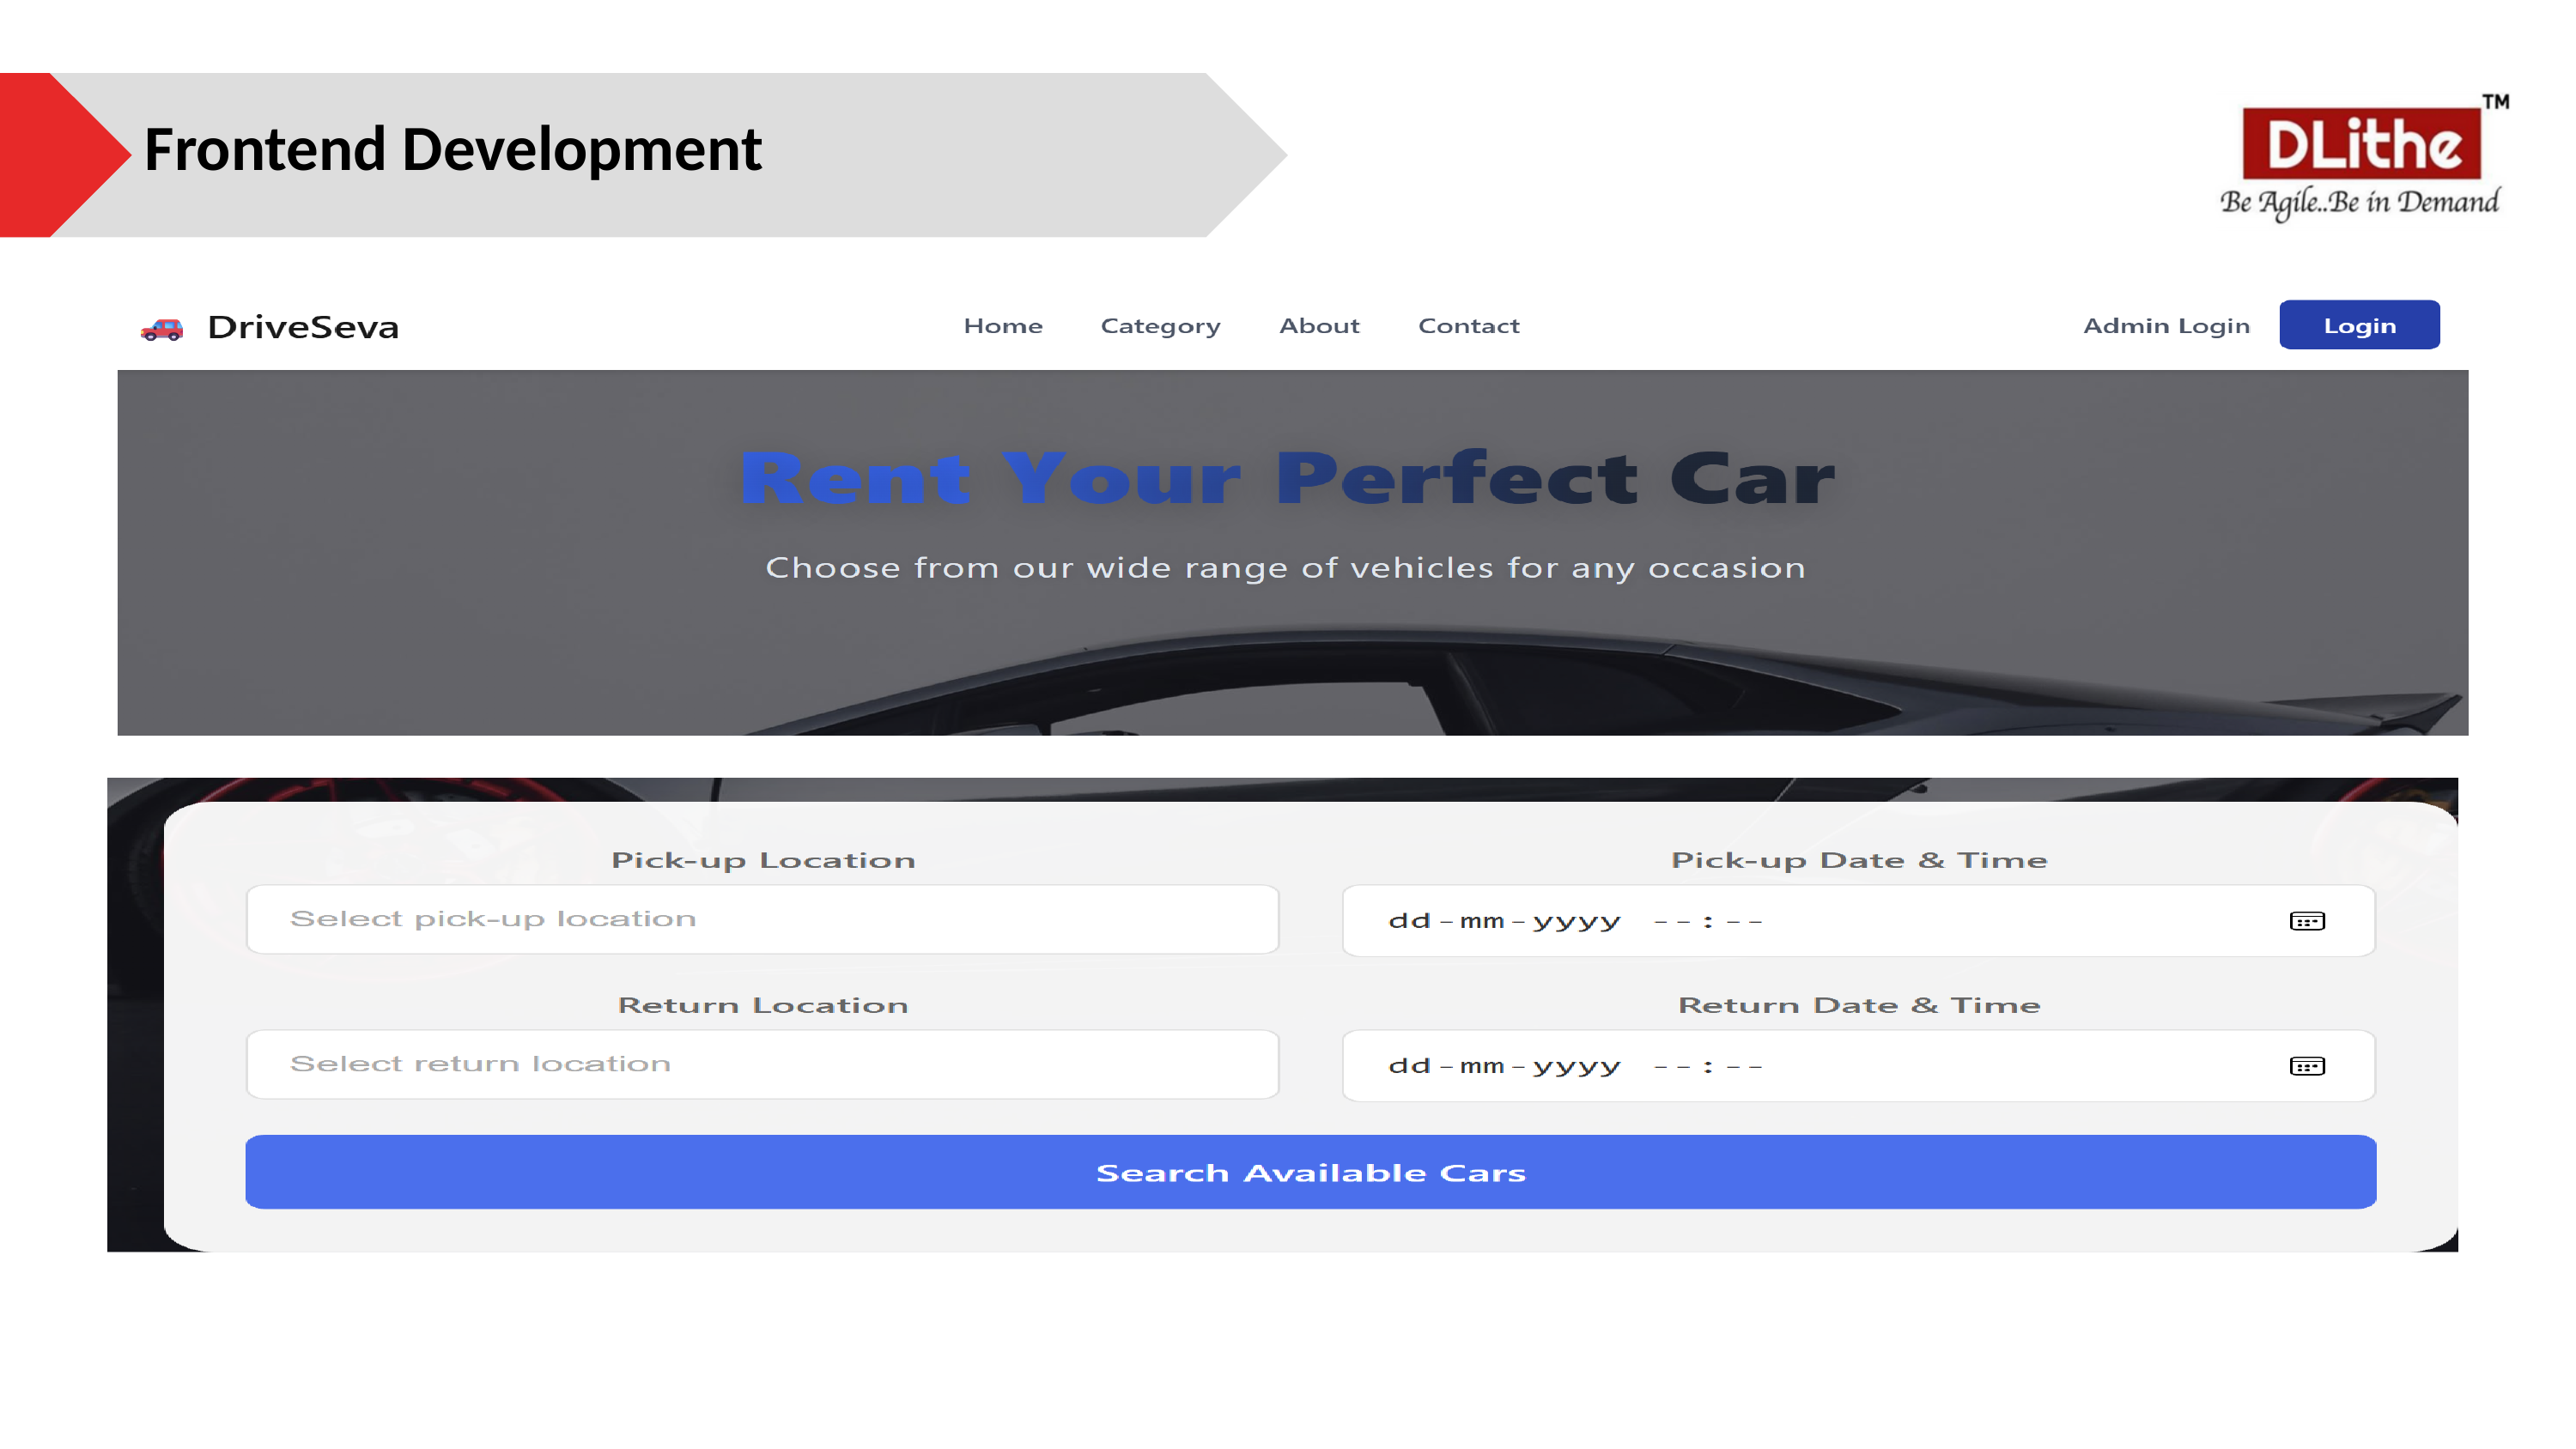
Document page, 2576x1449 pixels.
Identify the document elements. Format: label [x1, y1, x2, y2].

picture [118, 294, 2470, 737]
picture [106, 777, 2458, 1252]
text_box [2214, 90, 2512, 232]
text_box [132, 72, 1289, 238]
text_box [0, 72, 132, 238]
